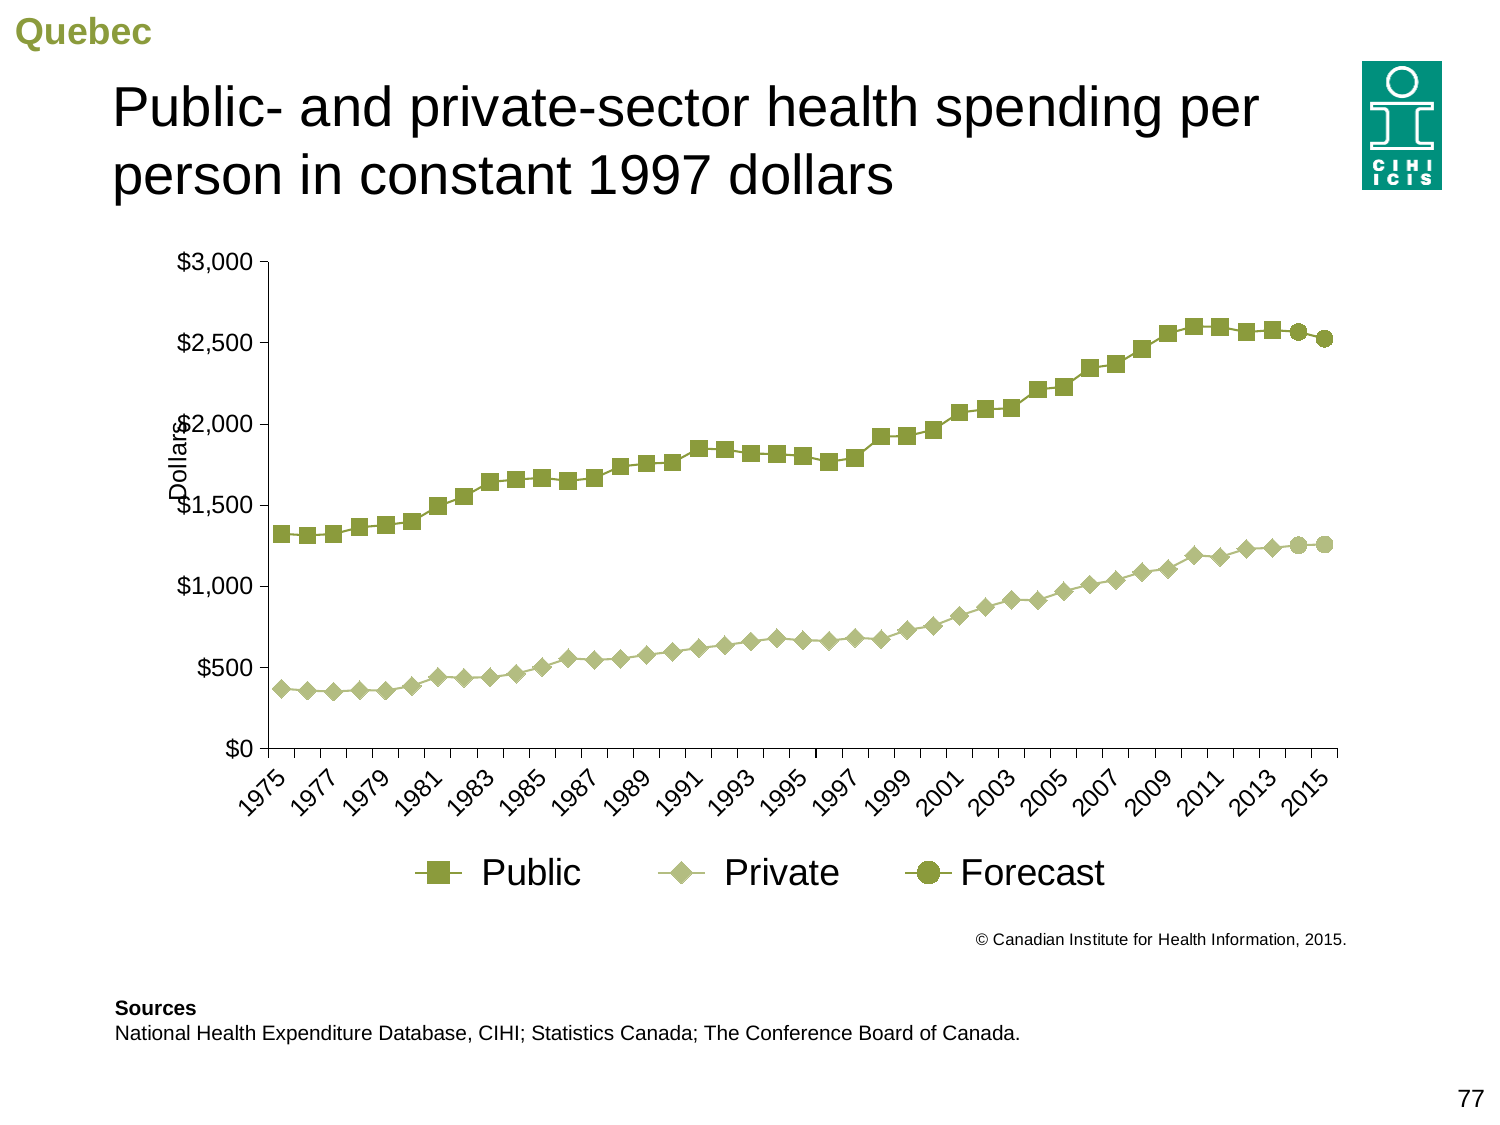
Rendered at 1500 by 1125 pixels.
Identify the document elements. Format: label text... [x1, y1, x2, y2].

slide_number 77 [1337, 1074, 1500, 1125]
picture [1362, 61, 1442, 190]
text_box Sources National Health Expenditure Database, CIHI; Statistics Canada; The Conference Board of Canada. [99, 987, 1225, 1053]
text_box Quebec [0, 0, 614, 62]
chart [112, 212, 1363, 951]
title Public- and private-sector health spending per person in constant 1997 dollars [97, 63, 1350, 213]
